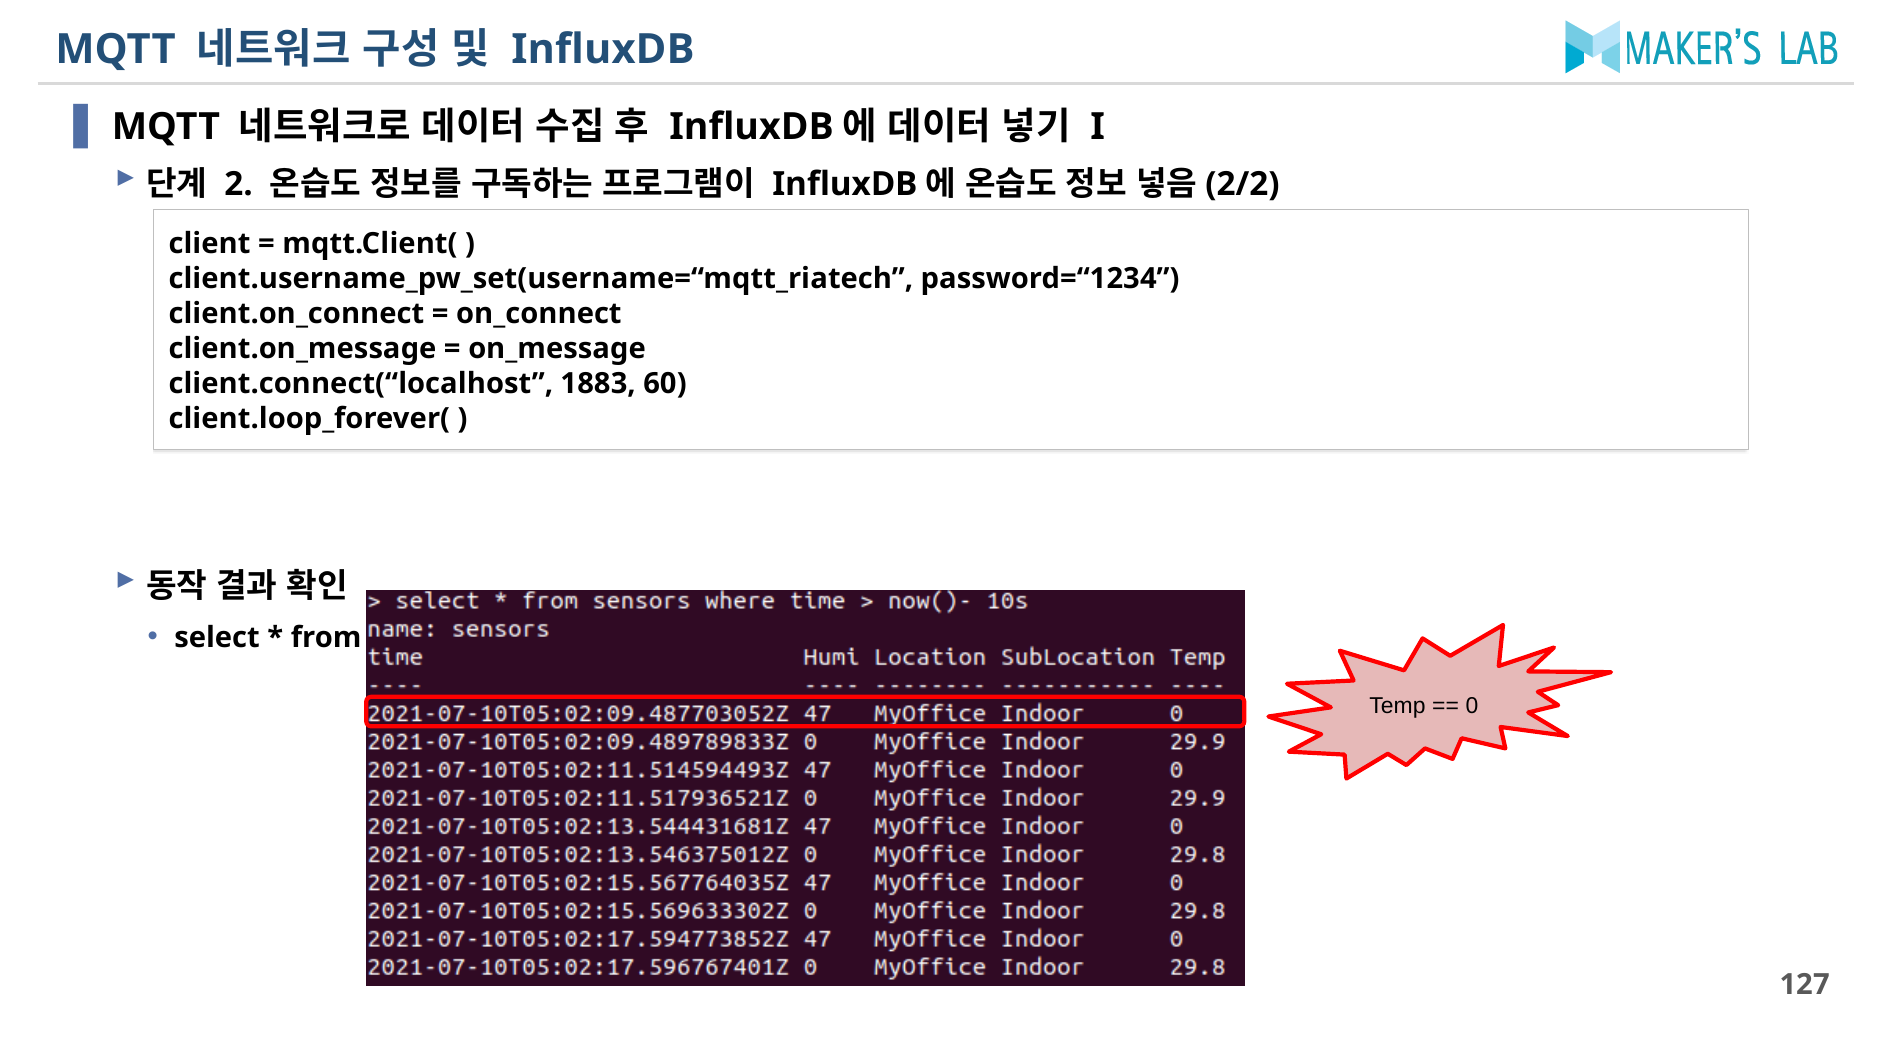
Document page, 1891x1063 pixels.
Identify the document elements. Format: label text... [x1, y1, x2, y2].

text_box Temp == 0 [1266, 623, 1614, 781]
list MQTT 네트워크로 데이터 수집 후 InfluxDB에 데이터 넣기 I 단계 2. 온습도 정보를 구독하는 프로그램이 InfluxDB에 온습도 정보 넣음(2/2) 동작 결과 확인 select * from sensors where time > now() -10s [43, 94, 1845, 382]
slide_number 127 [1703, 956, 1845, 1014]
picture [365, 590, 1245, 987]
picture [1557, 10, 1845, 79]
text_box client = mqtt.Client( ) client.username_pw_set(username=“mqtt_riatech”, password=“1234”) client.on_connect = on_connect client.on_message = on_message client.connect(“localhost”, 1883, 60) client.loop_forever( ) [153, 209, 1749, 449]
title MQTT 네트워크 구성 및 InfluxDB [29, 13, 1809, 80]
